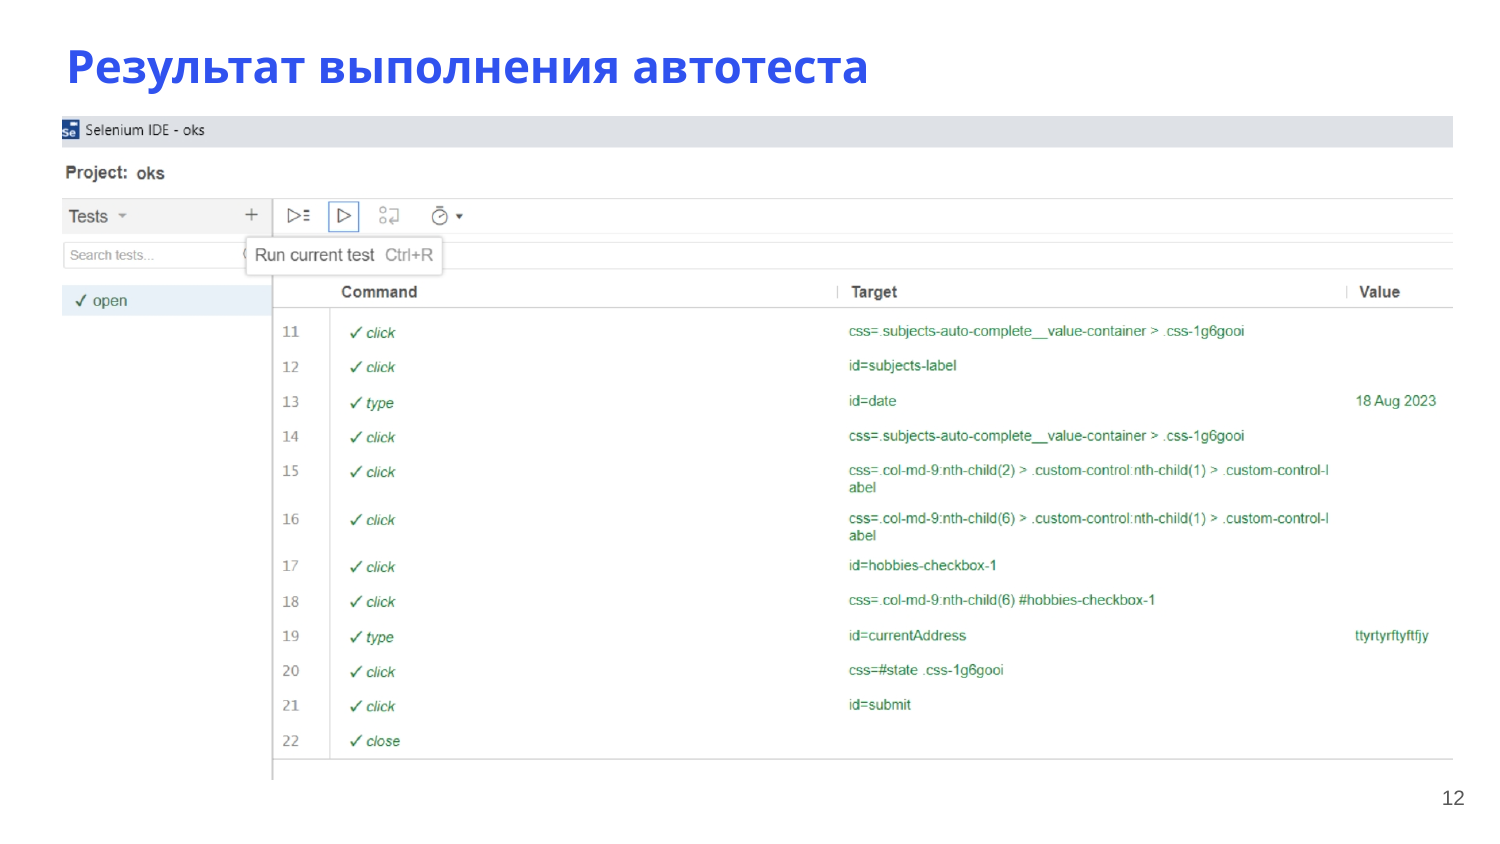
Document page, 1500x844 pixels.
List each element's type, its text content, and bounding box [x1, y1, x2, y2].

slide_number 12 [1424, 771, 1480, 824]
title Результат выполнения автотеста [51, 23, 1449, 117]
picture [62, 116, 1453, 781]
